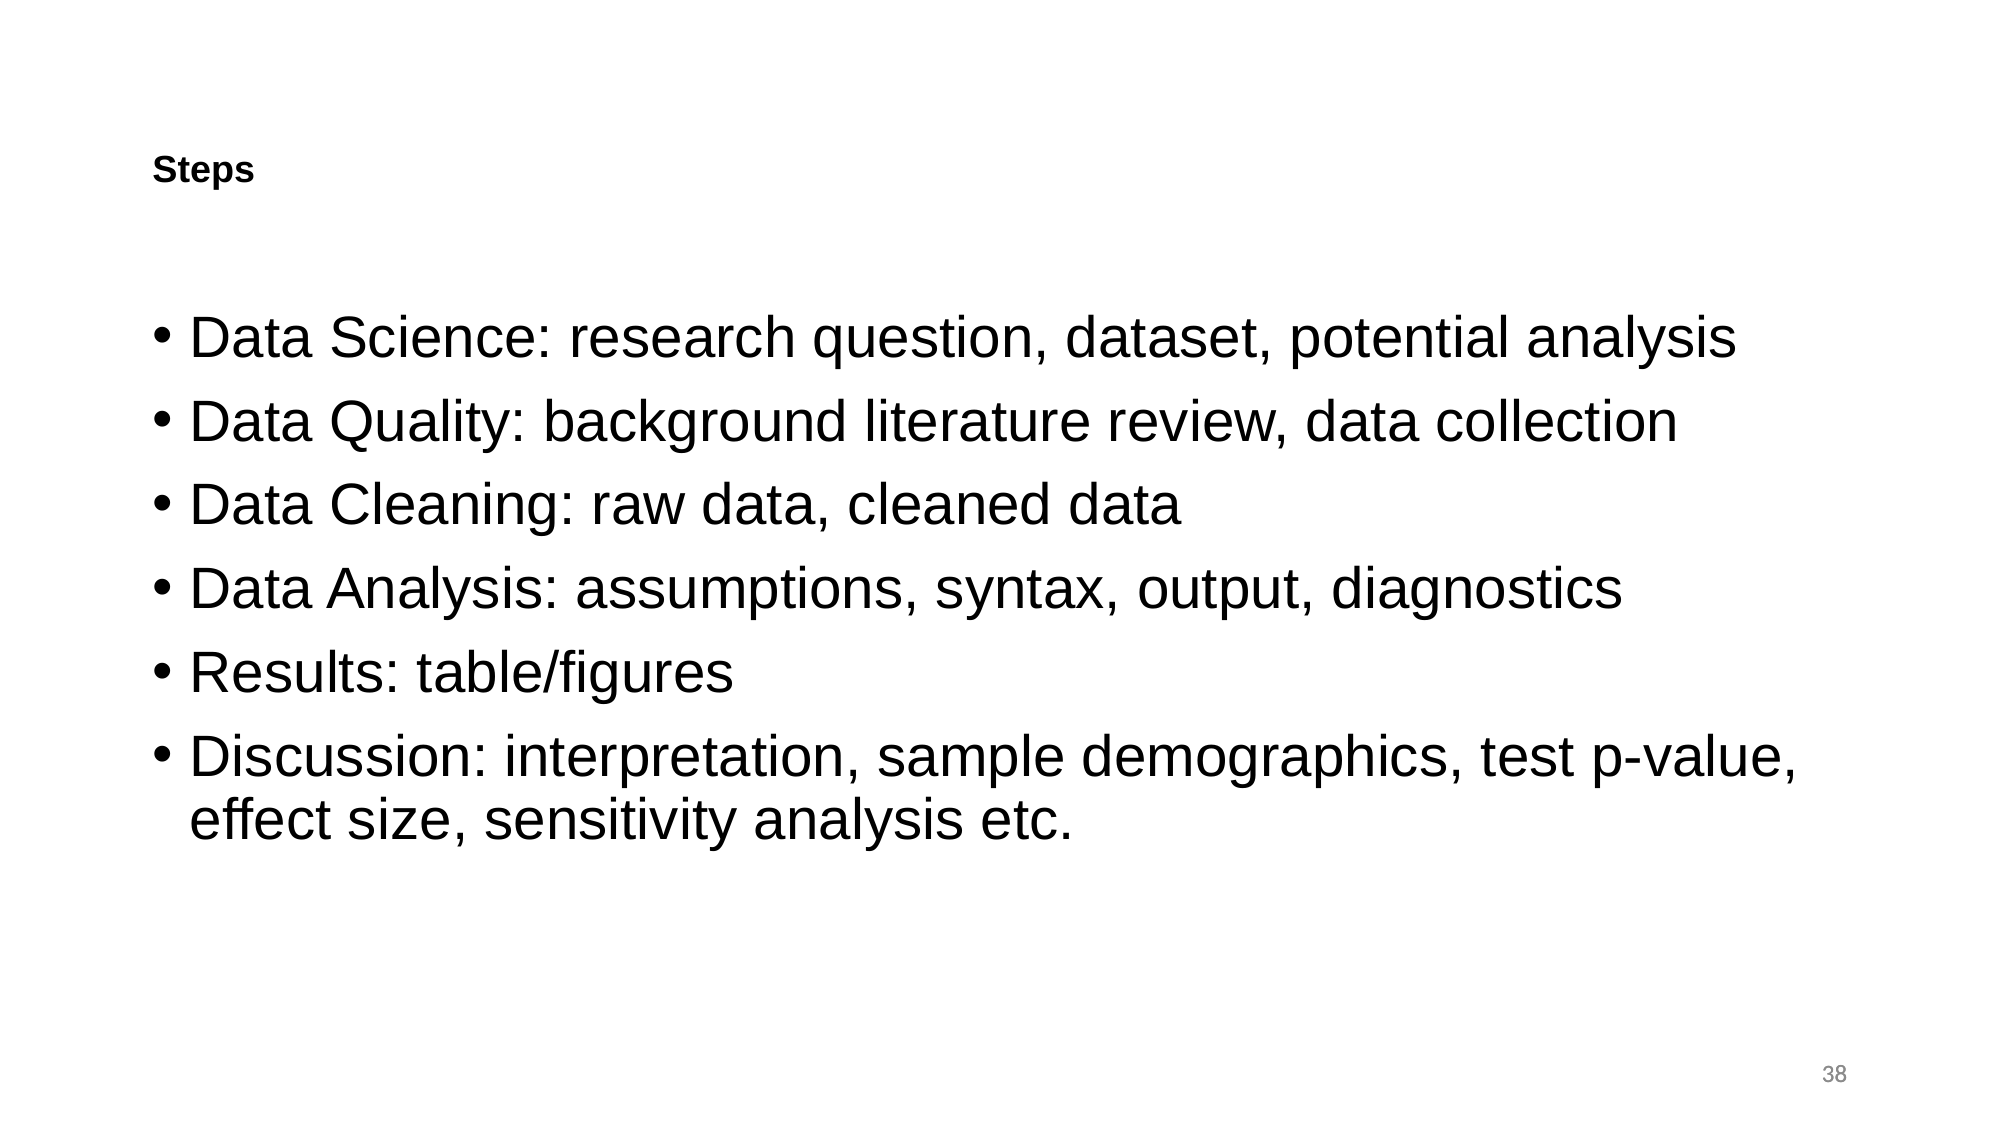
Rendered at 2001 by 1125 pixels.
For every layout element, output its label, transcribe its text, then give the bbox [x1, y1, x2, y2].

list Data Science: research question, dataset, potential analysis Data Quality: background literature review, data collection Data Cleaning: raw data, cleaned data Data Analysis: assumptions, syntax, output, diagnostics Results: table/figures Discussion: interpretation, sample demographics, test p-value, effect size, sensitivity analysis etc. [1381, 299, 1863, 1014]
title Steps [137, 59, 1863, 278]
text_box [58, 274, 1375, 1060]
text_box 38 [1412, 1042, 1863, 1103]
